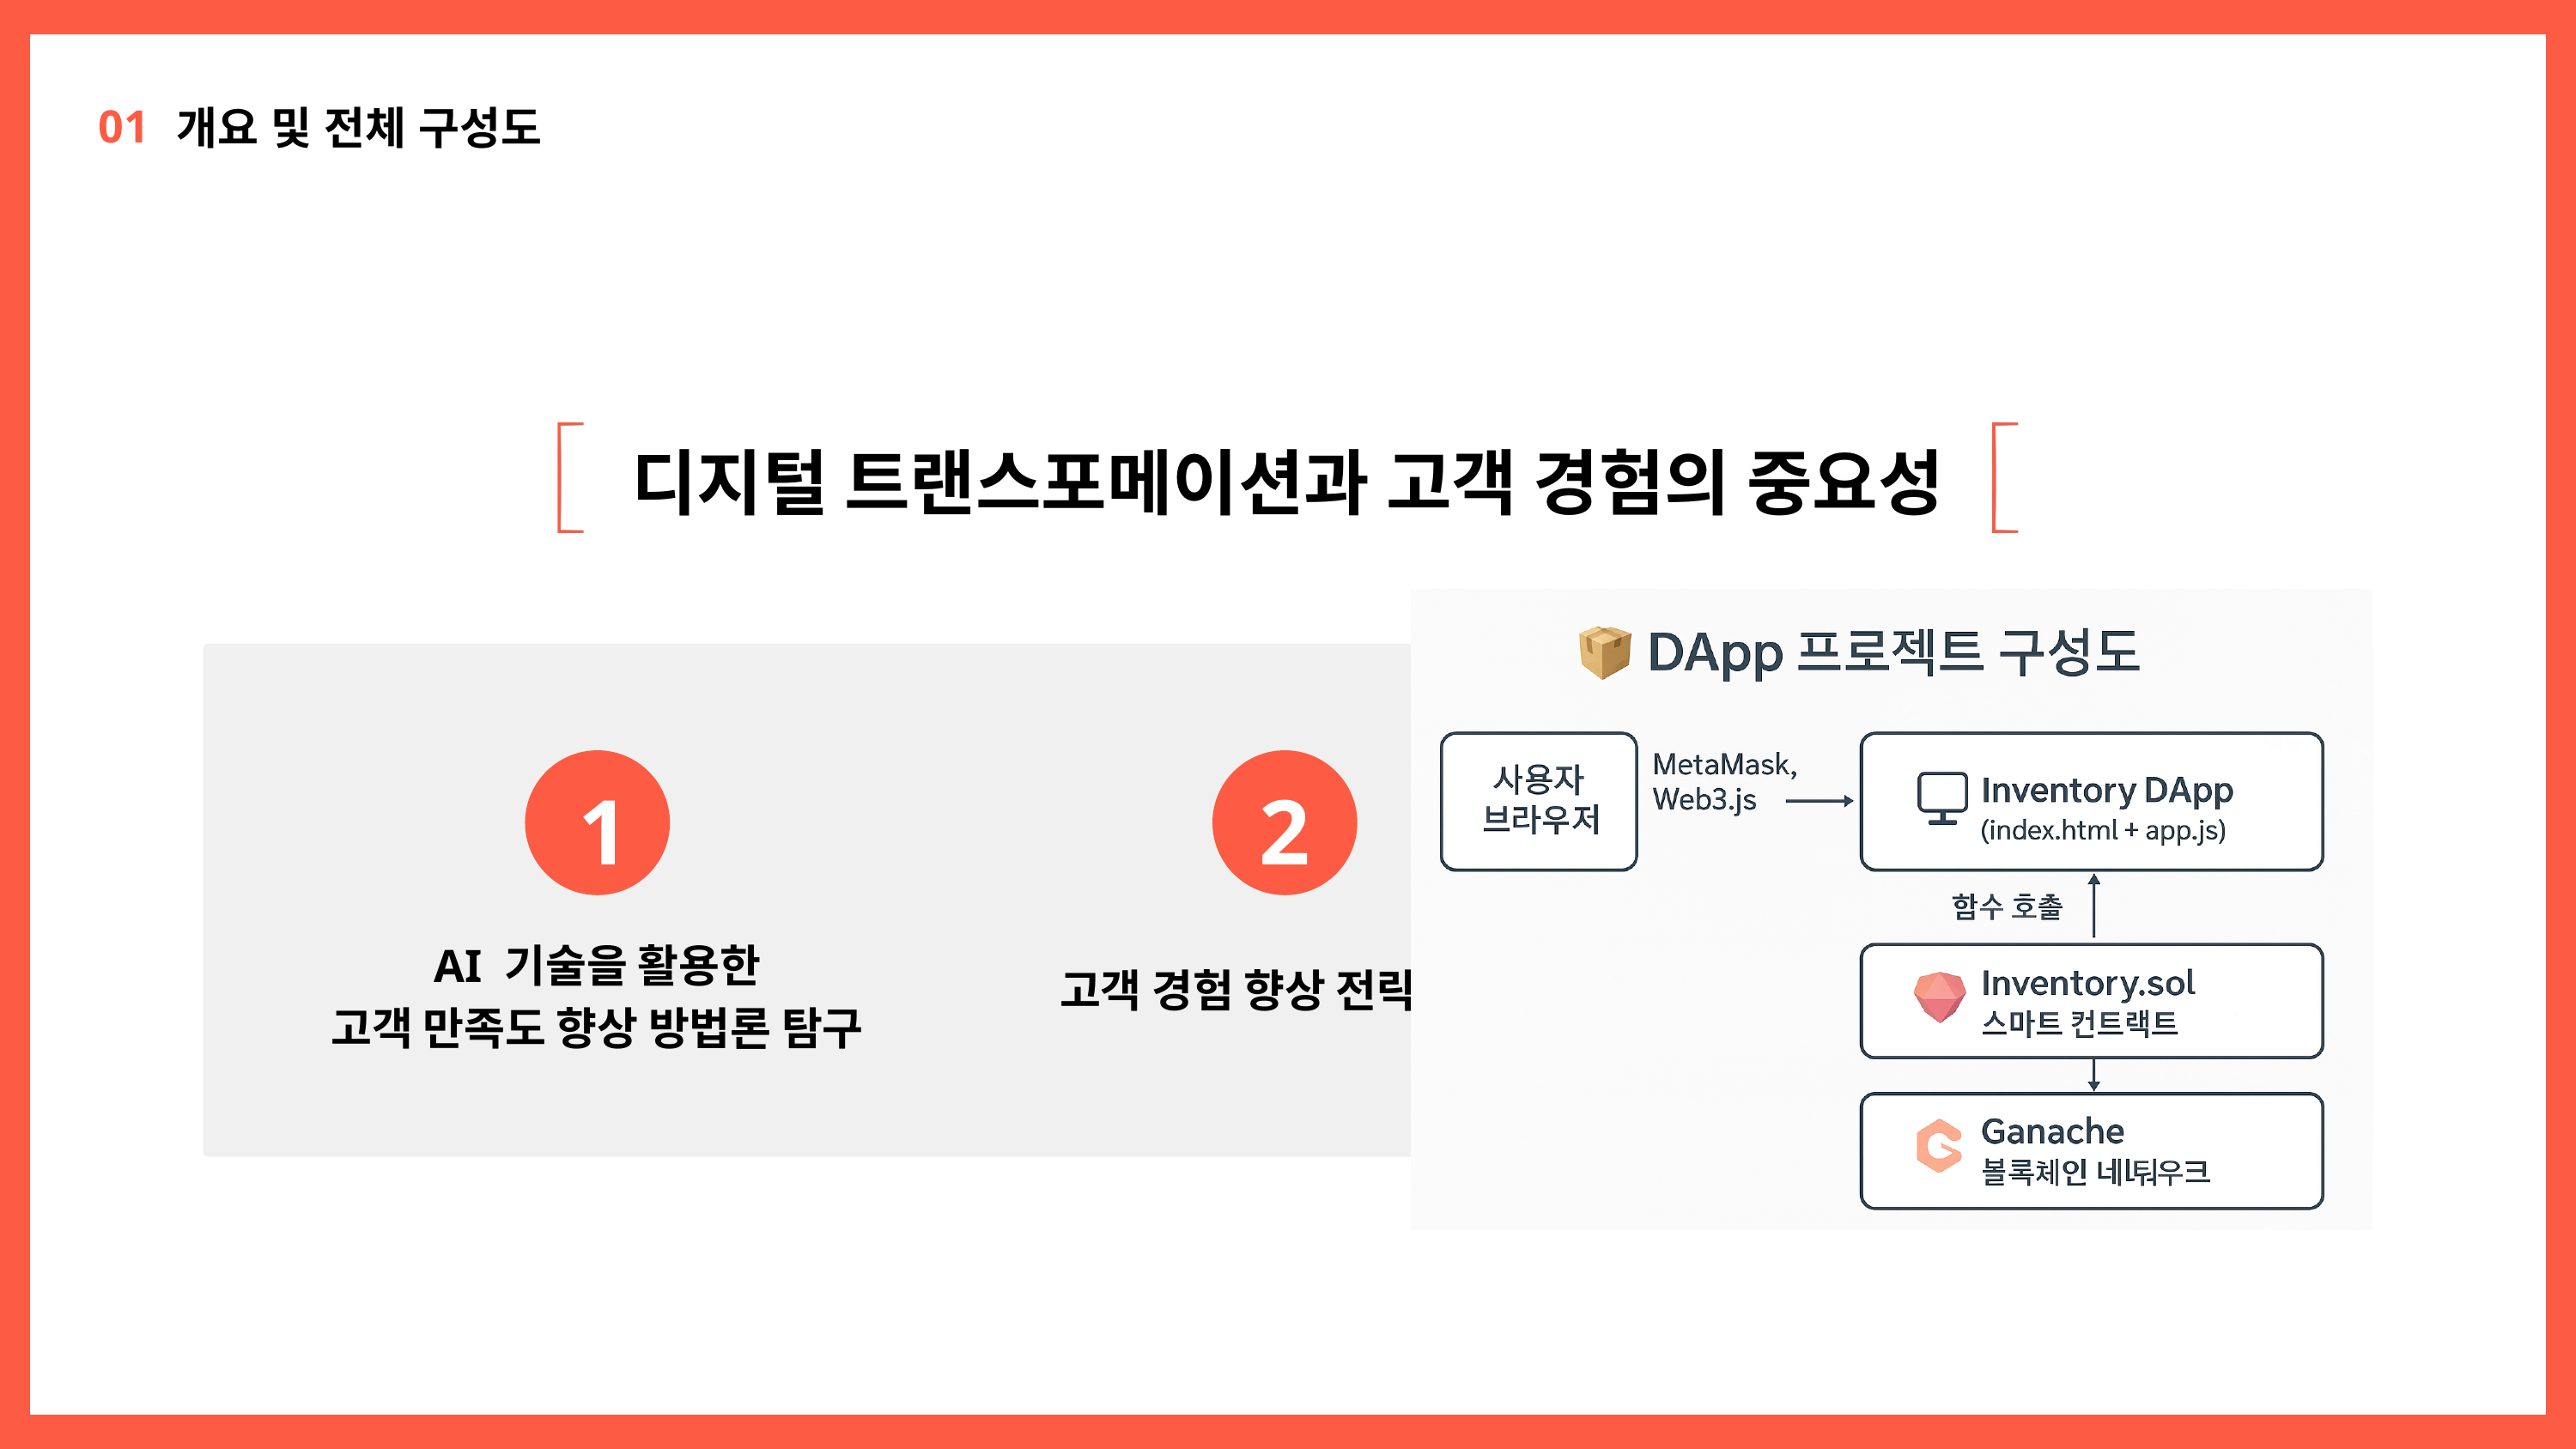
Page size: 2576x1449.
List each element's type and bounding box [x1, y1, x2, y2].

text_box [1212, 749, 1358, 896]
text_box [525, 749, 671, 896]
picture [1411, 589, 2372, 1230]
text_box [29, 33, 2547, 1416]
text_box [203, 643, 1406, 1157]
